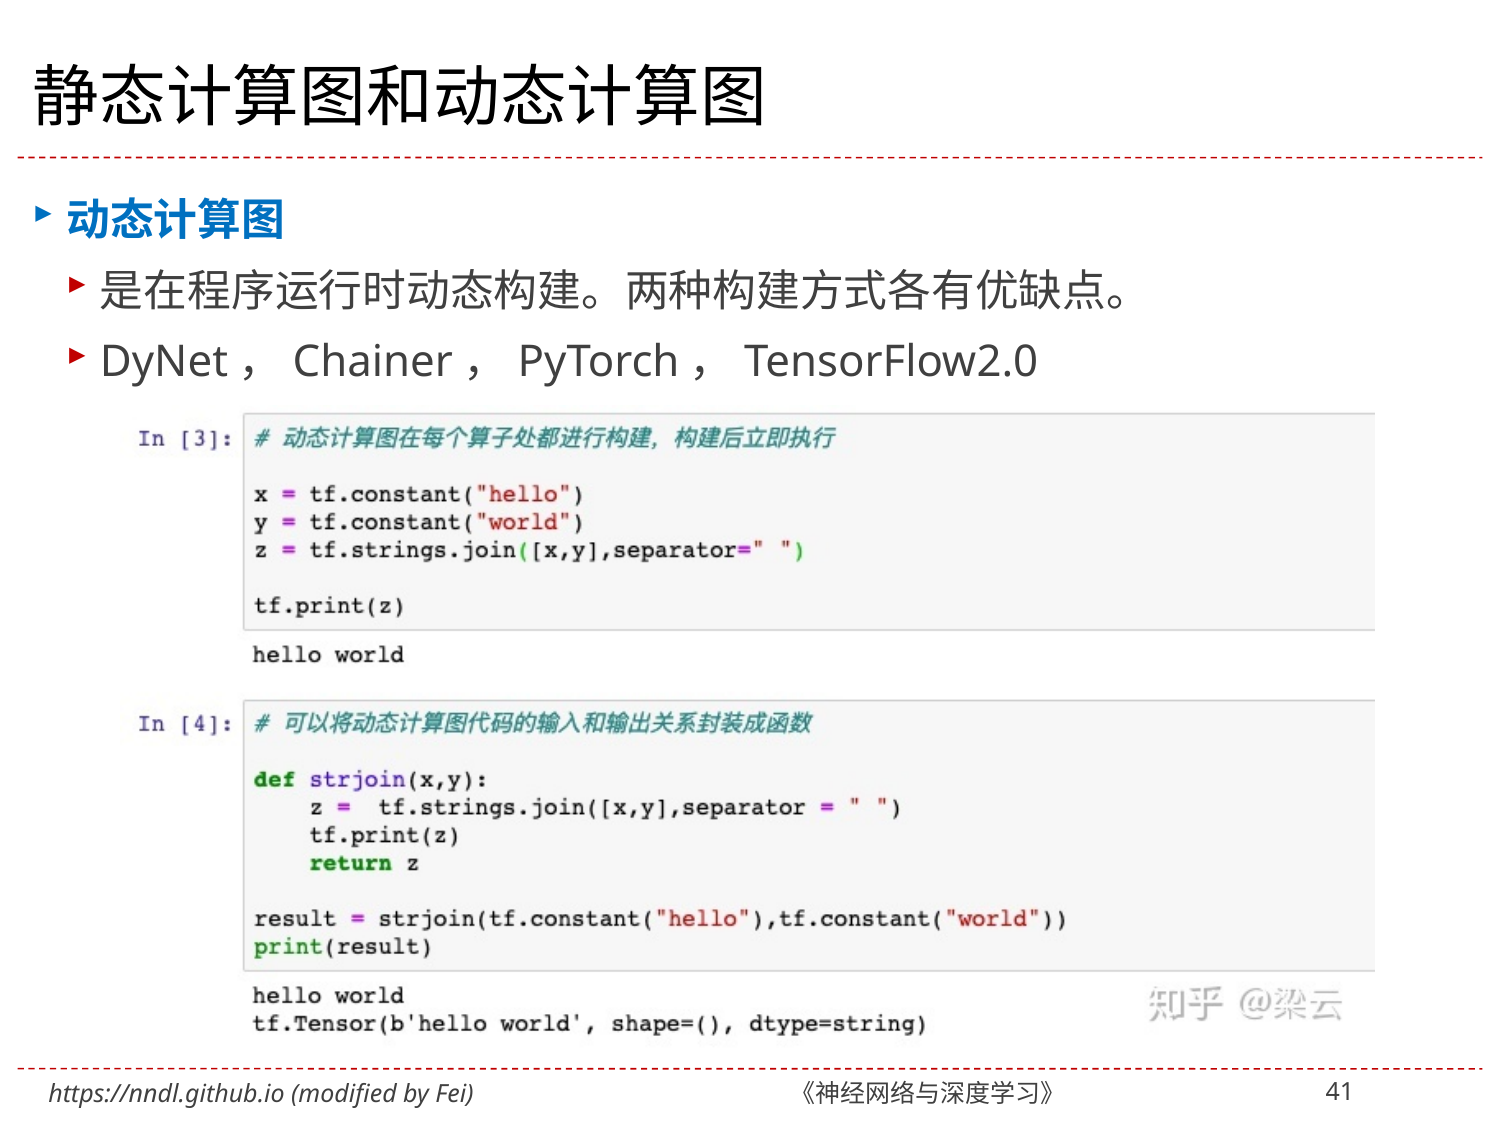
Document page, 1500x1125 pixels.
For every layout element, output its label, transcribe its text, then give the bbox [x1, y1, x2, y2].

picture [119, 405, 1381, 1055]
list 动态计算图 是在程序运行时动态构建。两种构建方式各有优缺点。 DyNet，Chainer，PyTorch，TensorFlow2.0 [17, 173, 1483, 1043]
title 静态计算图和动态计算图 [17, 24, 1483, 142]
